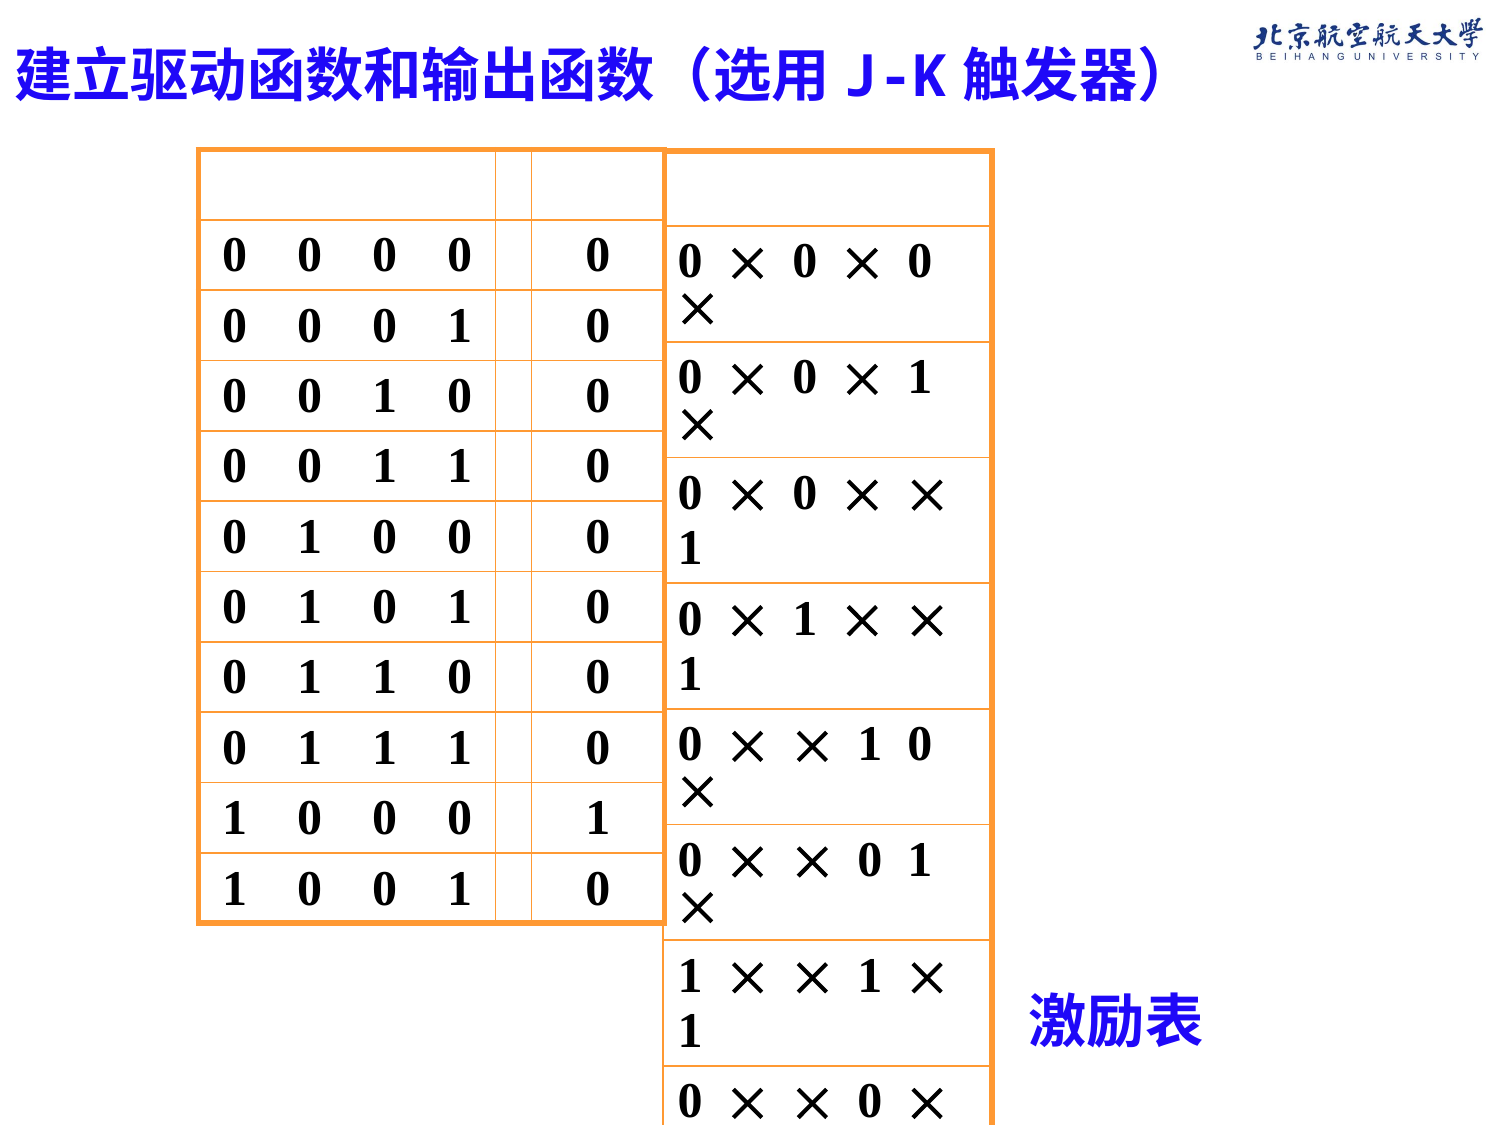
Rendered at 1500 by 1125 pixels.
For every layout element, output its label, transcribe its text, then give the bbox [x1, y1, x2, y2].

text_box 建立驱动函数和输出函数（选用J-K触发器） [0, 31, 1500, 119]
picture [1253, 15, 1486, 31]
text_box 激励表 [1013, 977, 1229, 1065]
